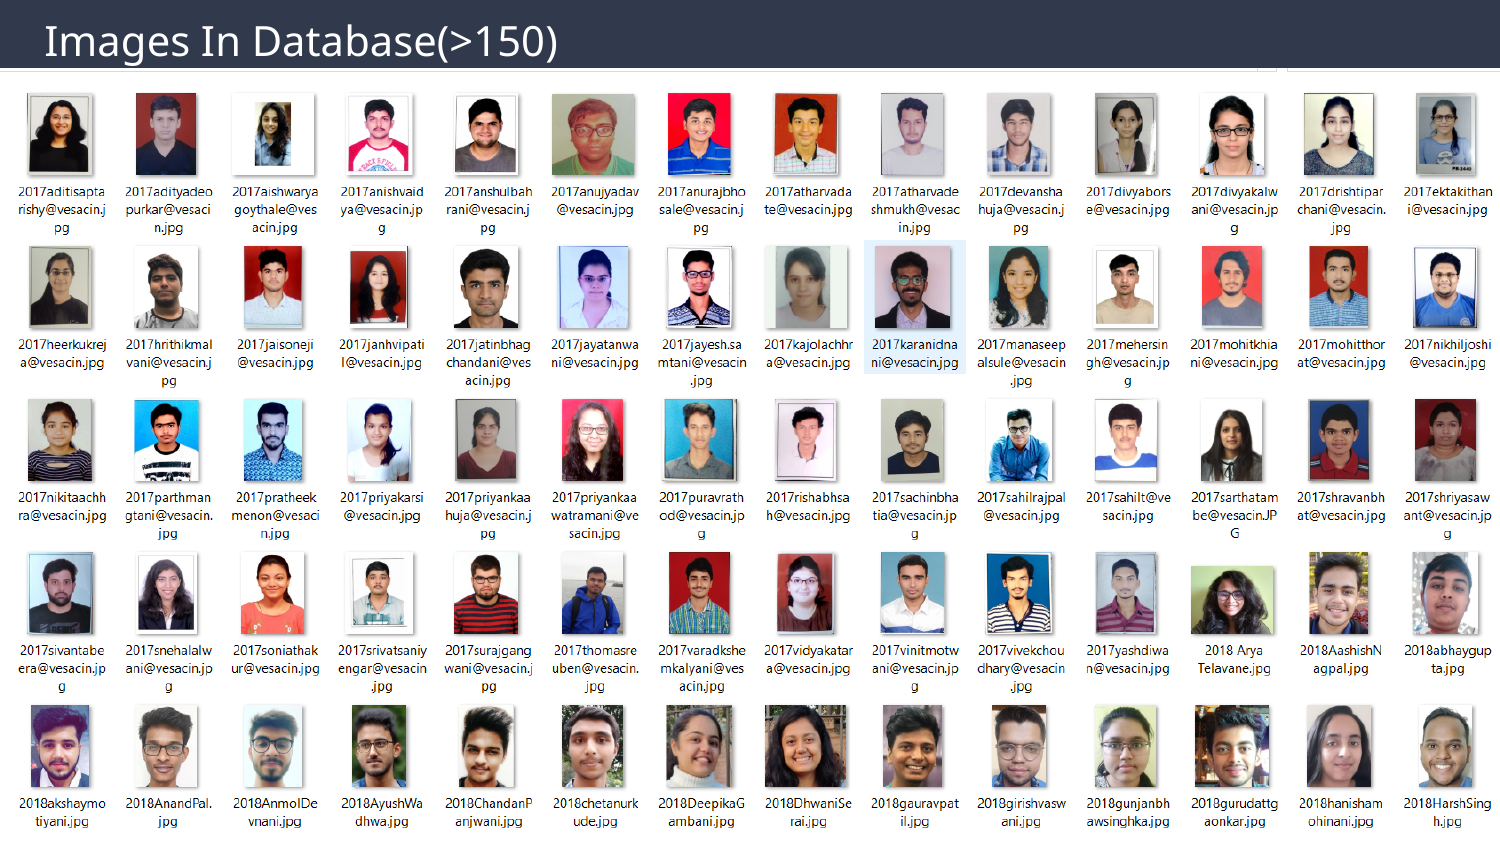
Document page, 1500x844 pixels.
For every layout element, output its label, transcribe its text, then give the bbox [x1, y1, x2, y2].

picture [0, 68, 1500, 836]
title Images In Database(>150) [29, 0, 1404, 66]
